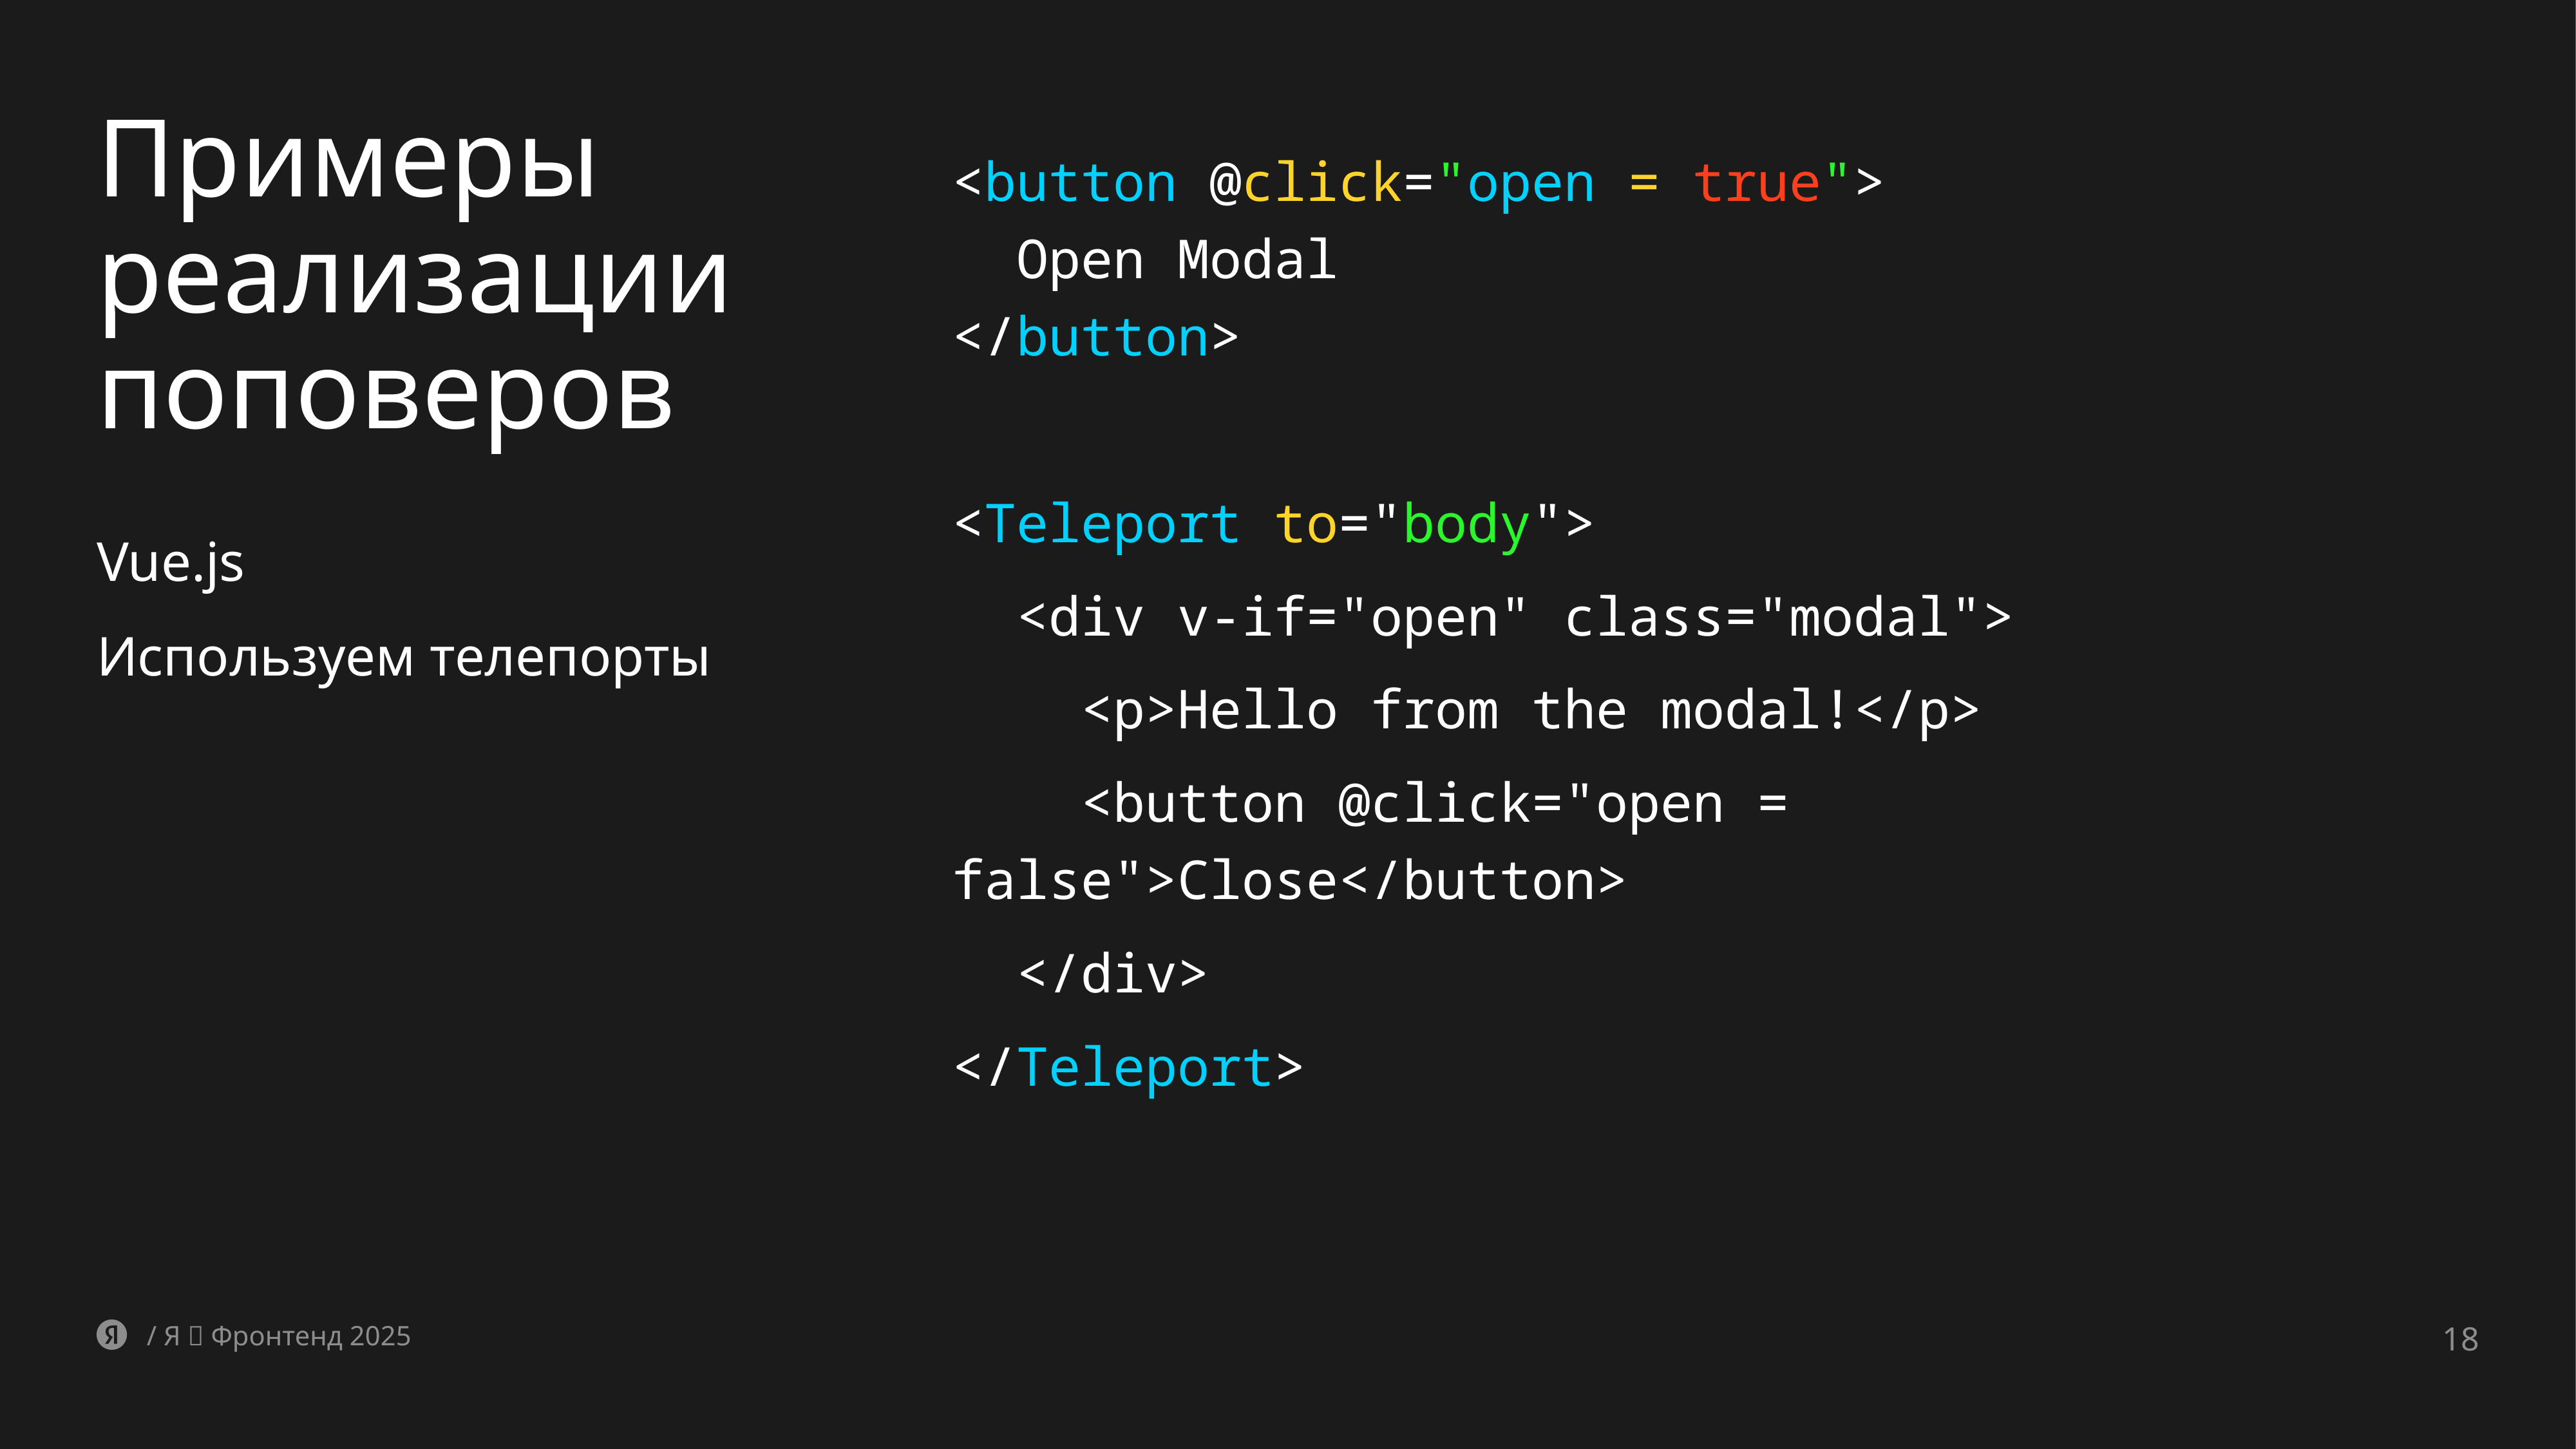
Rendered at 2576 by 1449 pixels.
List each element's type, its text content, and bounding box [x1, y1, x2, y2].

list <button @click="open = true"> Open Modal </button> <Teleport to="body"> <div v-if="open" class="modal"> <p>Hello from the modal!</p> <button @click="open = false">Close</button> </div> </Teleport> [907, 97, 2477, 1294]
title Примеры реализации поповеров [97, 97, 809, 480]
list Используем телепорты [97, 621, 809, 1247]
slide_number 18 [2325, 1318, 2479, 1358]
footer / Я 💛 Фронтенд 2025 [146, 1318, 1718, 1351]
list Vue.js [97, 527, 809, 593]
